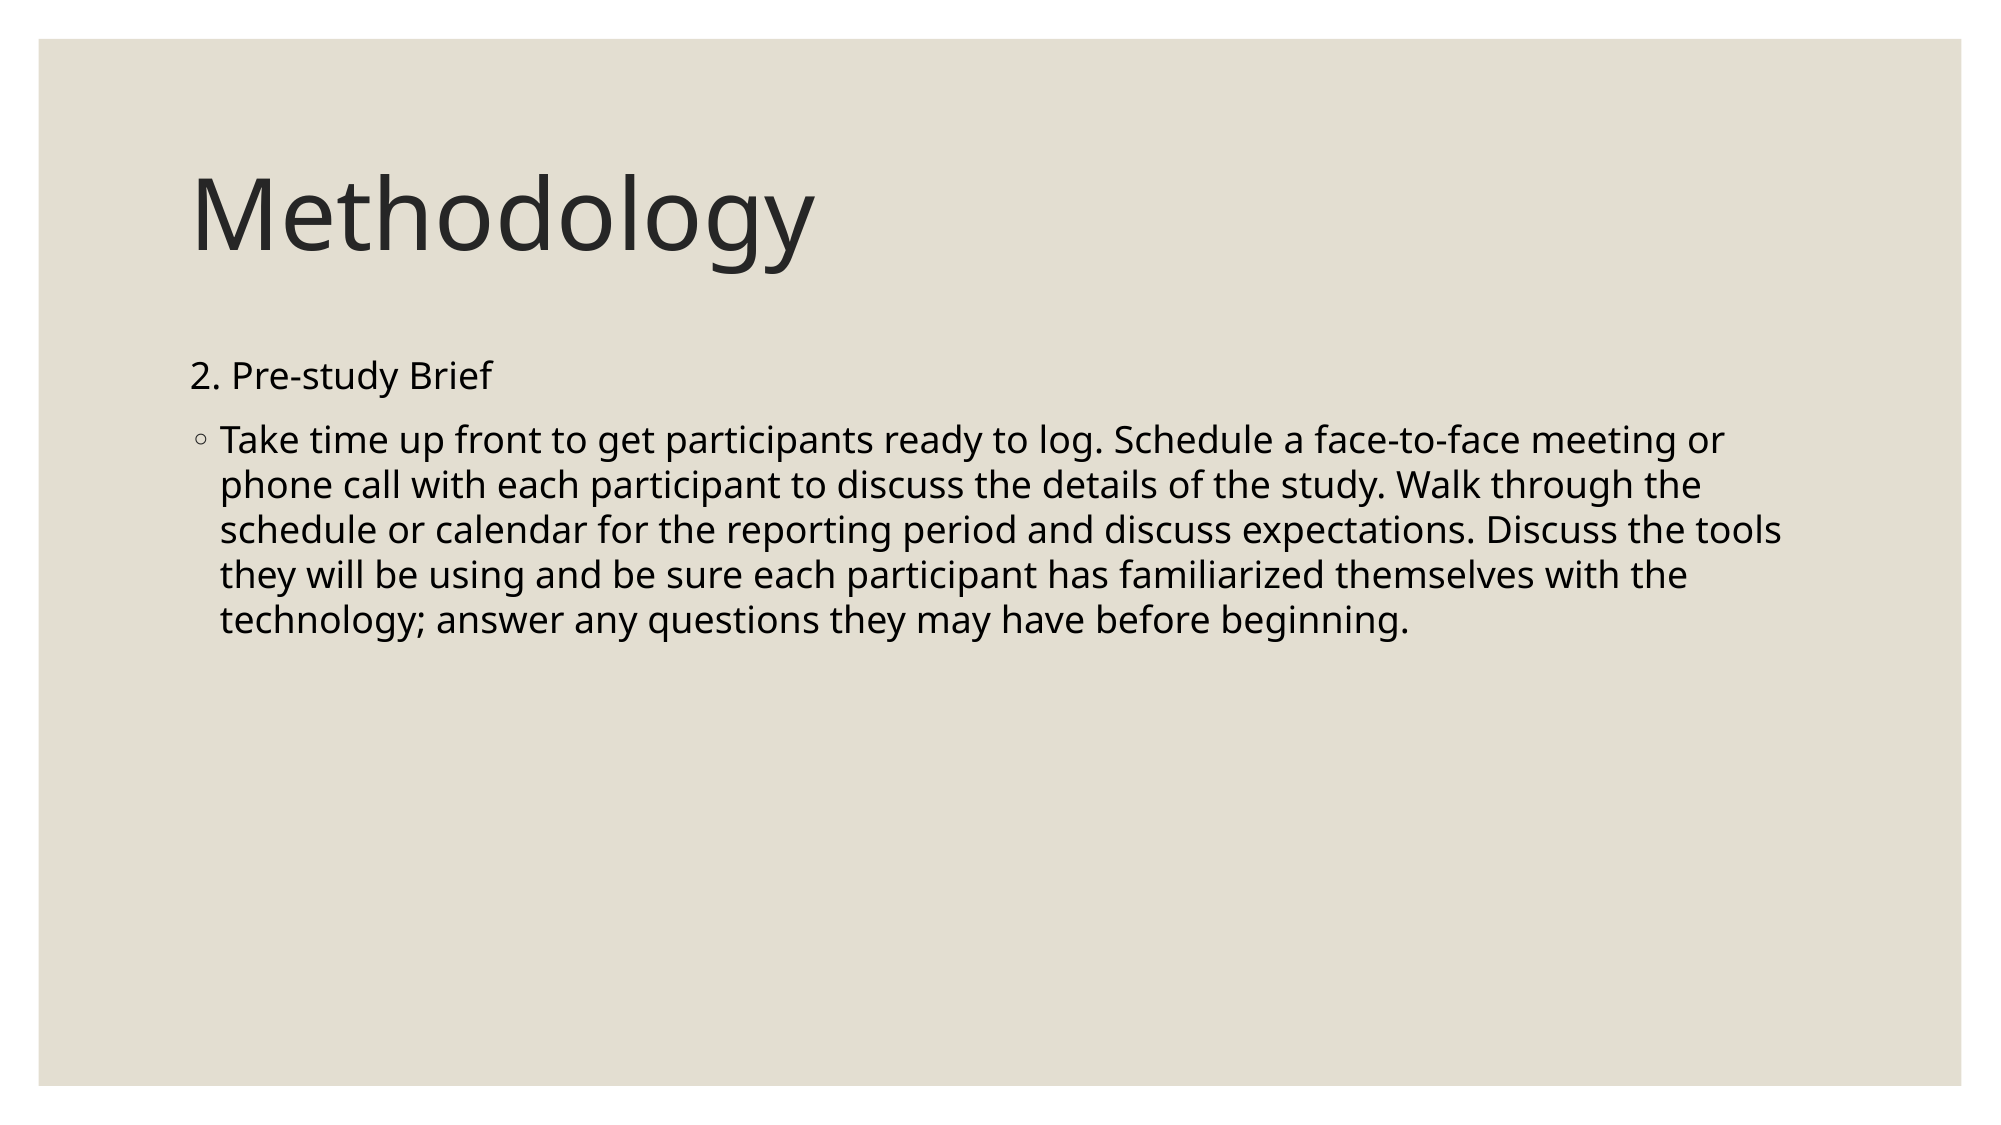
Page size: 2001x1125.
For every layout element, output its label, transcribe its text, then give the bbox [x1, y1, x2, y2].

list 2. Pre-study Brief Take time up front to get participants ready to log. Schedule a face-to-face meeting or phone call with each participant to discuss the details of the study. Walk through the schedule or calendar for the reporting period and discuss expectations. Discuss the tools they will be using and be sure each participant has familiarized themselves with the technology; answer any questions they may have before beginning. [174, 345, 1825, 990]
title Methodology [174, 105, 1825, 331]
